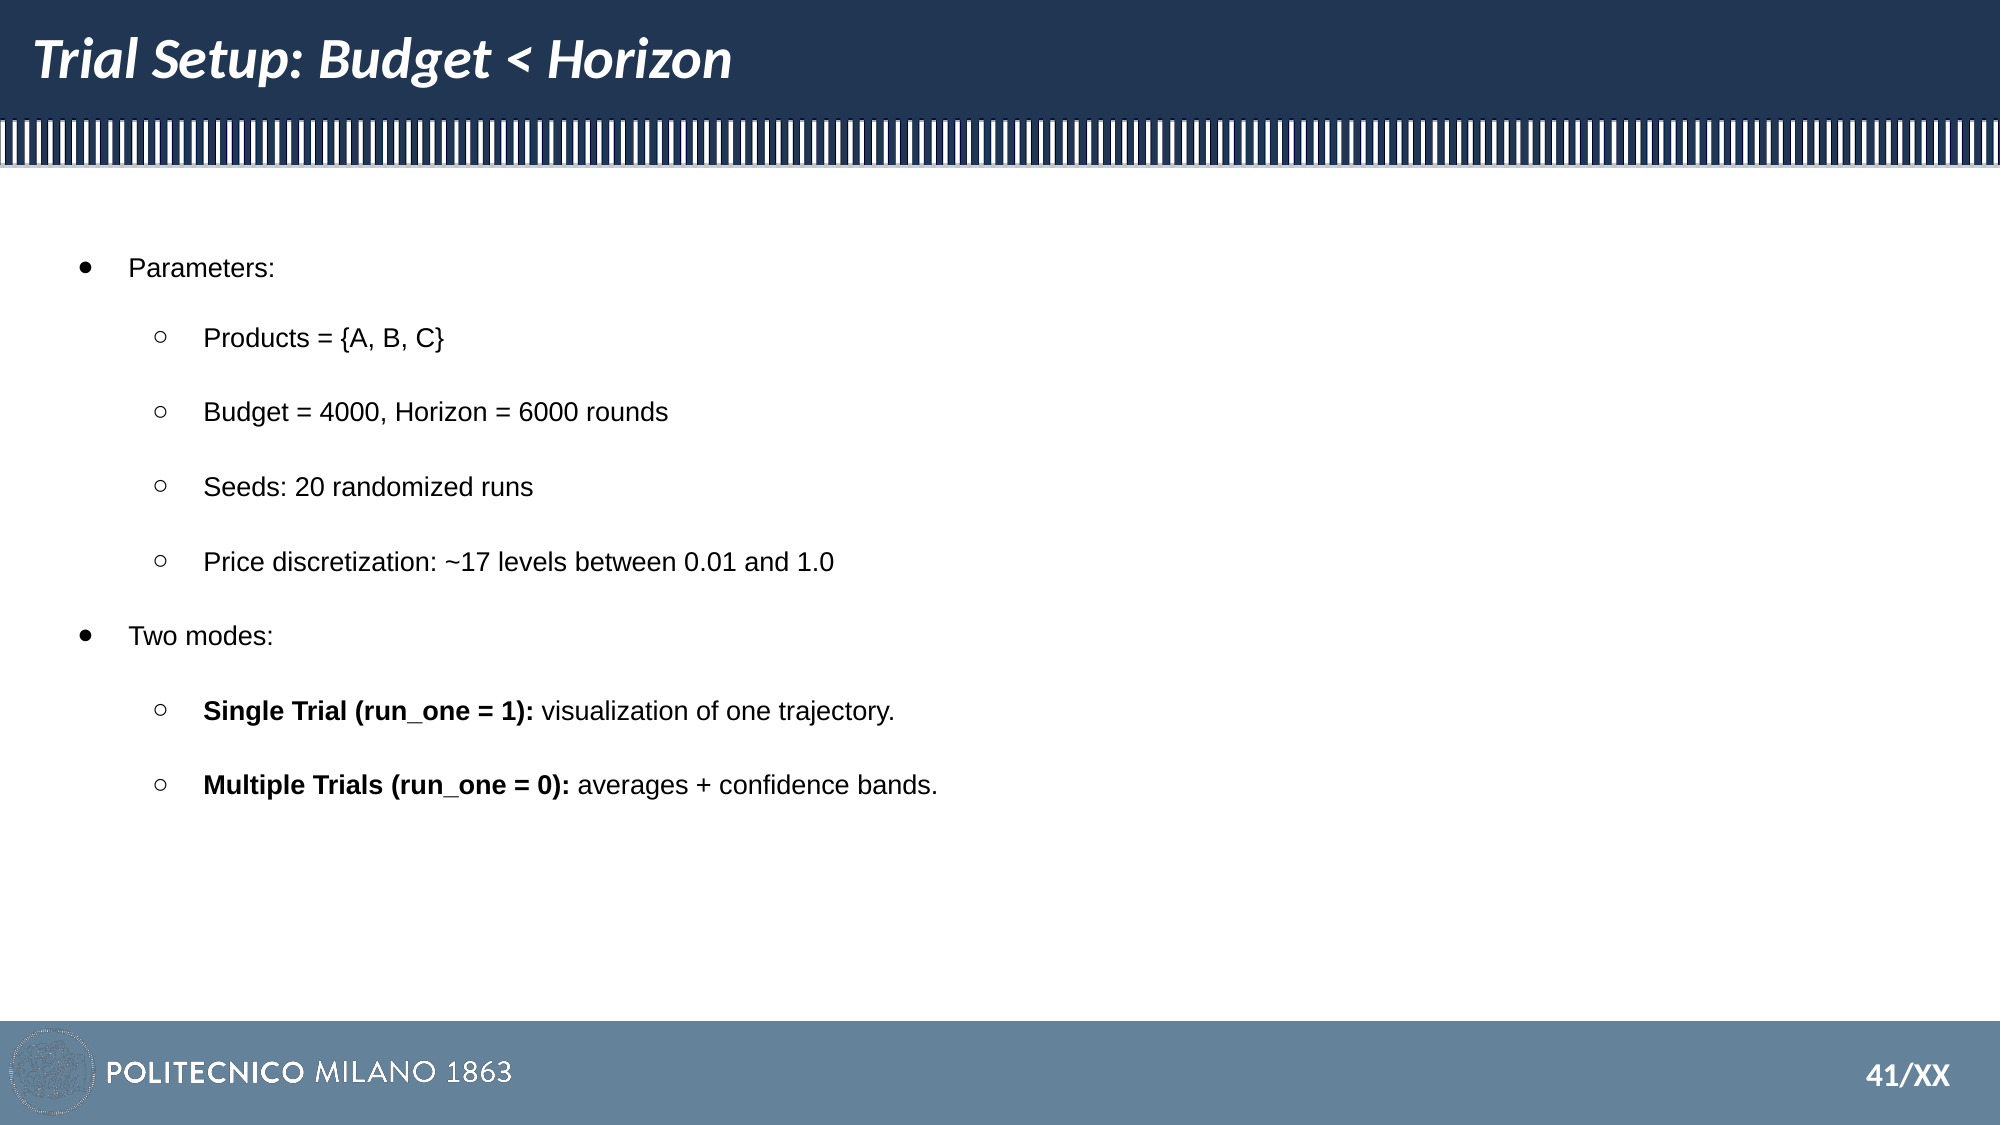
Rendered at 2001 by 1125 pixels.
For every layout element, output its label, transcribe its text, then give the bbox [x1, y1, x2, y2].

title Trial Setup: Budget < Horizon [17, 14, 1161, 104]
text_box Parameters: Products = {A, B, C} Budget = 4000, Horizon = 6000 rounds Seeds: 20 randomized runs Price discretization: ~17 levels between 0.01 and 1.0 Two modes: Single Trial (run_one = 1): visualization of one trajectory. Multiple Trials (run_one = 0): averages + confidence bands. [38, 230, 1763, 853]
slide_number ‹#›/XX [1806, 1043, 1966, 1104]
picture [0, 1021, 2000, 1125]
picture [0, 0, 2000, 168]
